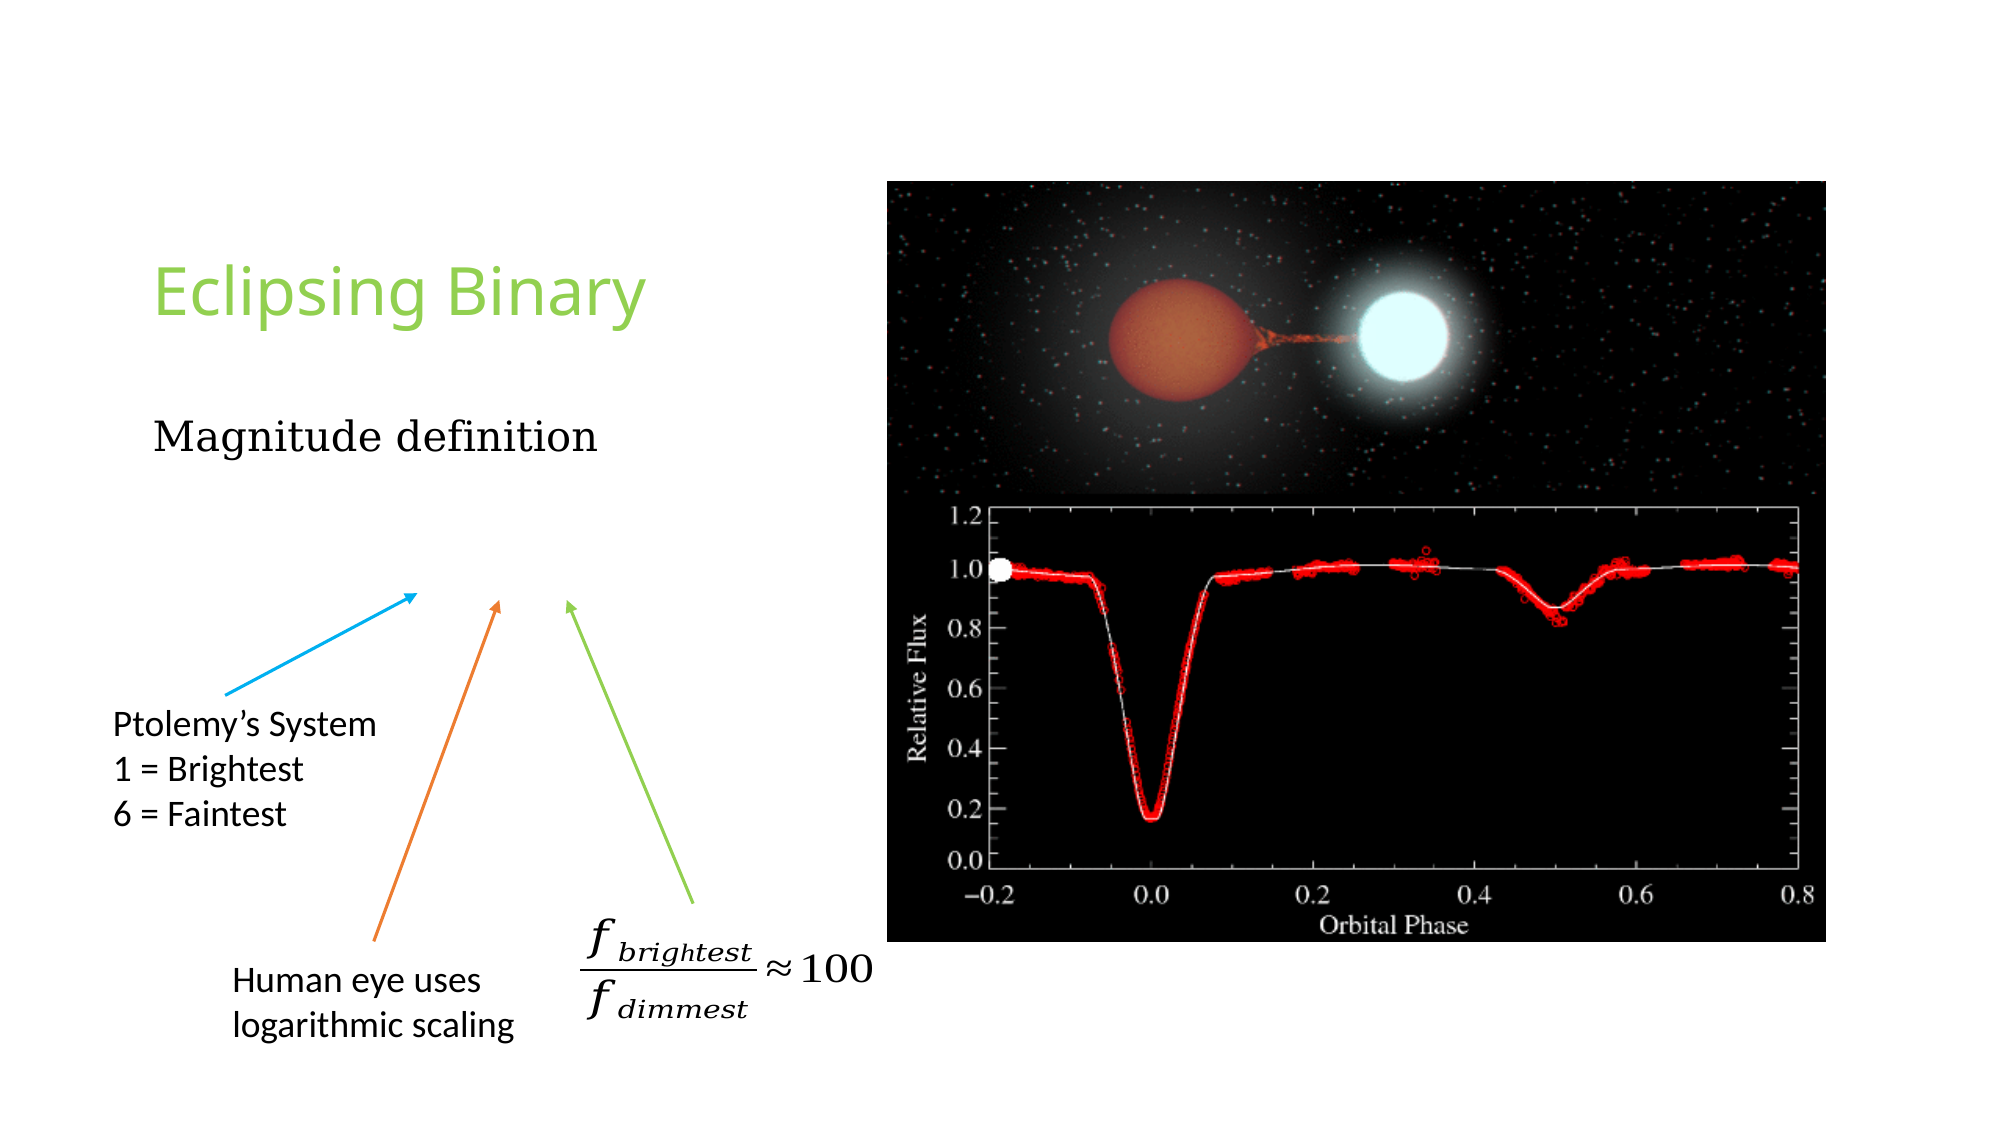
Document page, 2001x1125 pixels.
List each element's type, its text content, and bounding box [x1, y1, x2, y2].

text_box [373, 599, 500, 942]
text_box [566, 599, 694, 904]
title Eclipsing Binary [137, 75, 783, 338]
text_box Ptolemy’s System 1 = Brightest 6 = Faintest [98, 691, 373, 842]
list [887, 181, 1826, 942]
text_box Human eye uses logarithmic scaling [217, 947, 530, 1053]
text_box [225, 593, 418, 696]
